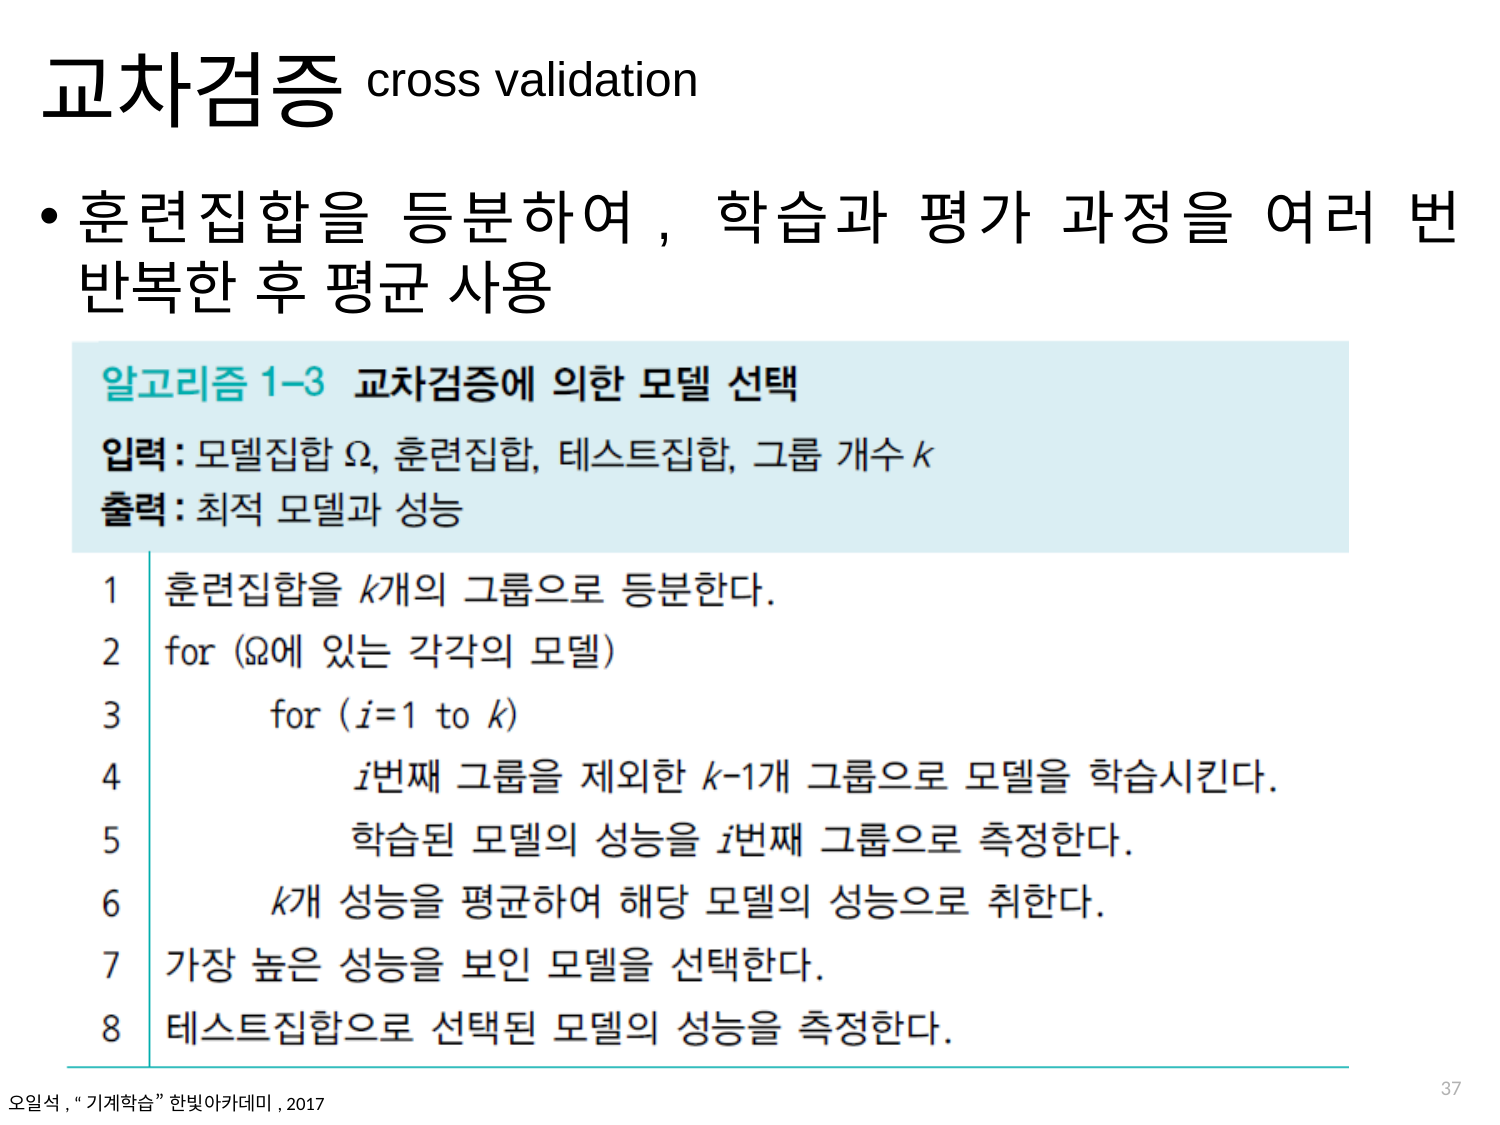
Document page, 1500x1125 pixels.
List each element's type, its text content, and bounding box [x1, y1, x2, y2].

picture [64, 333, 1349, 1080]
title 교차검증cross validation [24, 17, 1477, 159]
list 훈련집합을 등분하여, 학습과 평가 과정을 여러 번 반복한 후 평균 사용 [24, 173, 1477, 1040]
text_box 오일석, “기계학습” 한빛아카데미, 2017 [0, 1084, 340, 1122]
slide_number 37 [1139, 1057, 1477, 1118]
